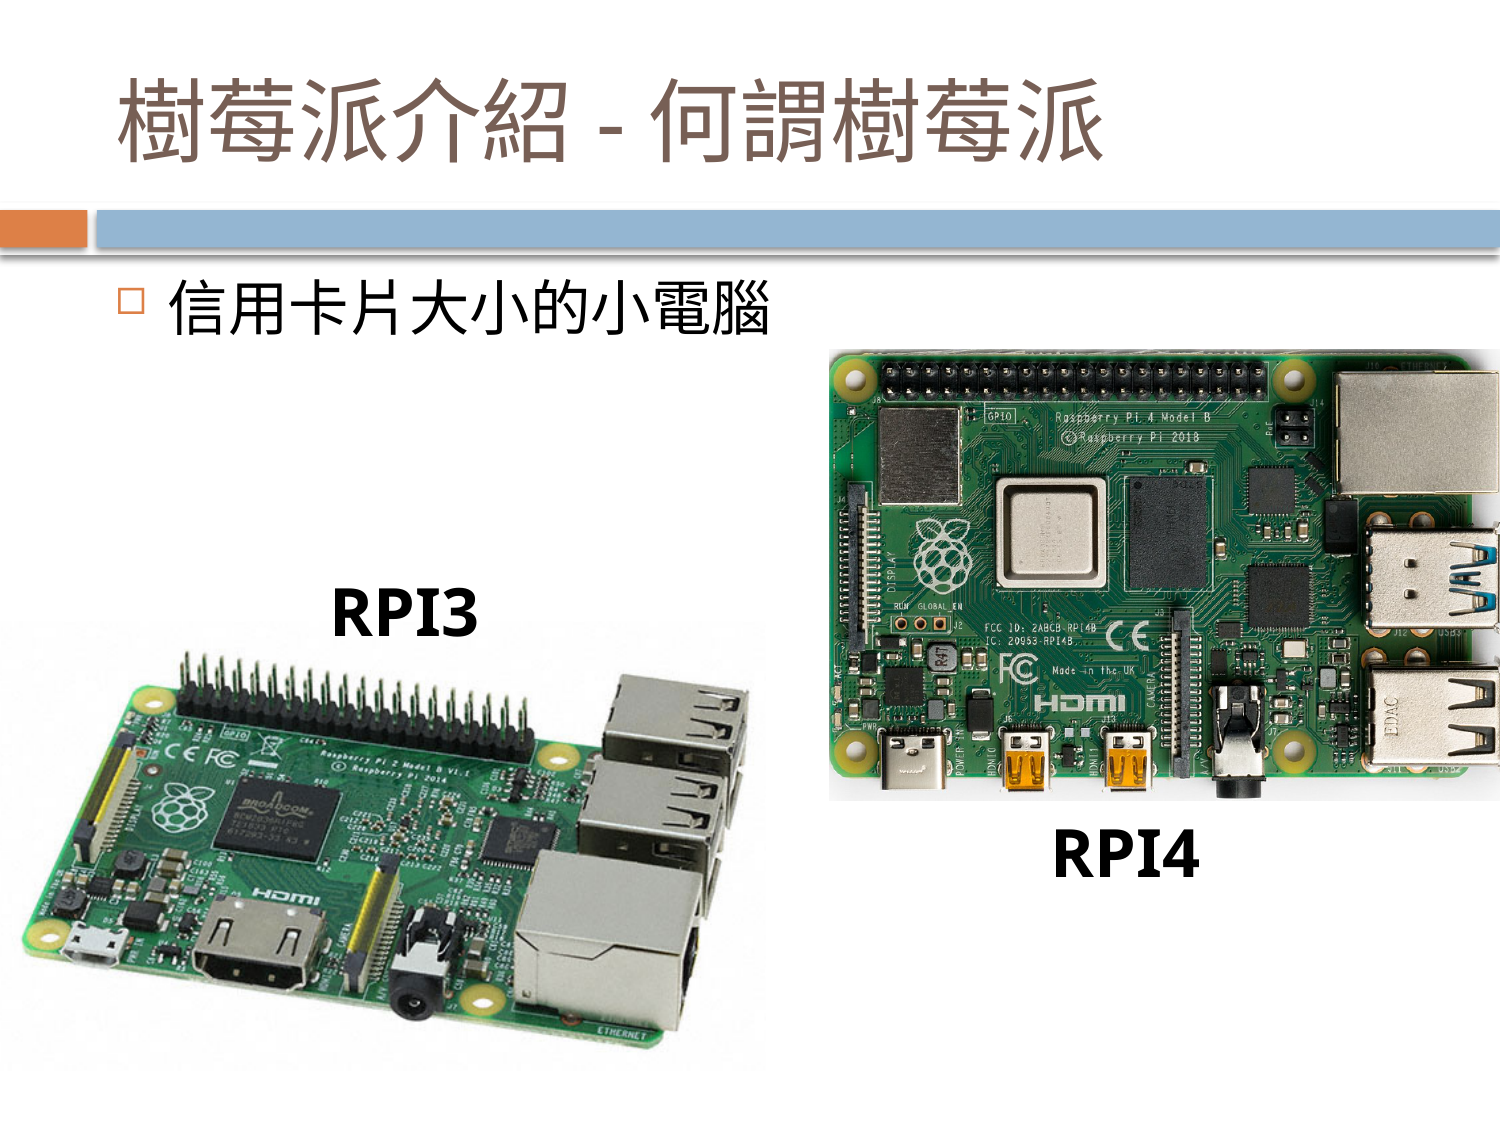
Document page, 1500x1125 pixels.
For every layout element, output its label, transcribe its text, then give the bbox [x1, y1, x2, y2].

title 樹莓派介紹-何謂樹莓派 [100, 37, 1438, 200]
list 信用卡片大小的小電腦 [100, 262, 1438, 1000]
text_box RPI3 [315, 562, 495, 620]
text_box RPI4 [1035, 812, 1216, 898]
picture [829, 349, 1500, 802]
picture [0, 621, 766, 1071]
